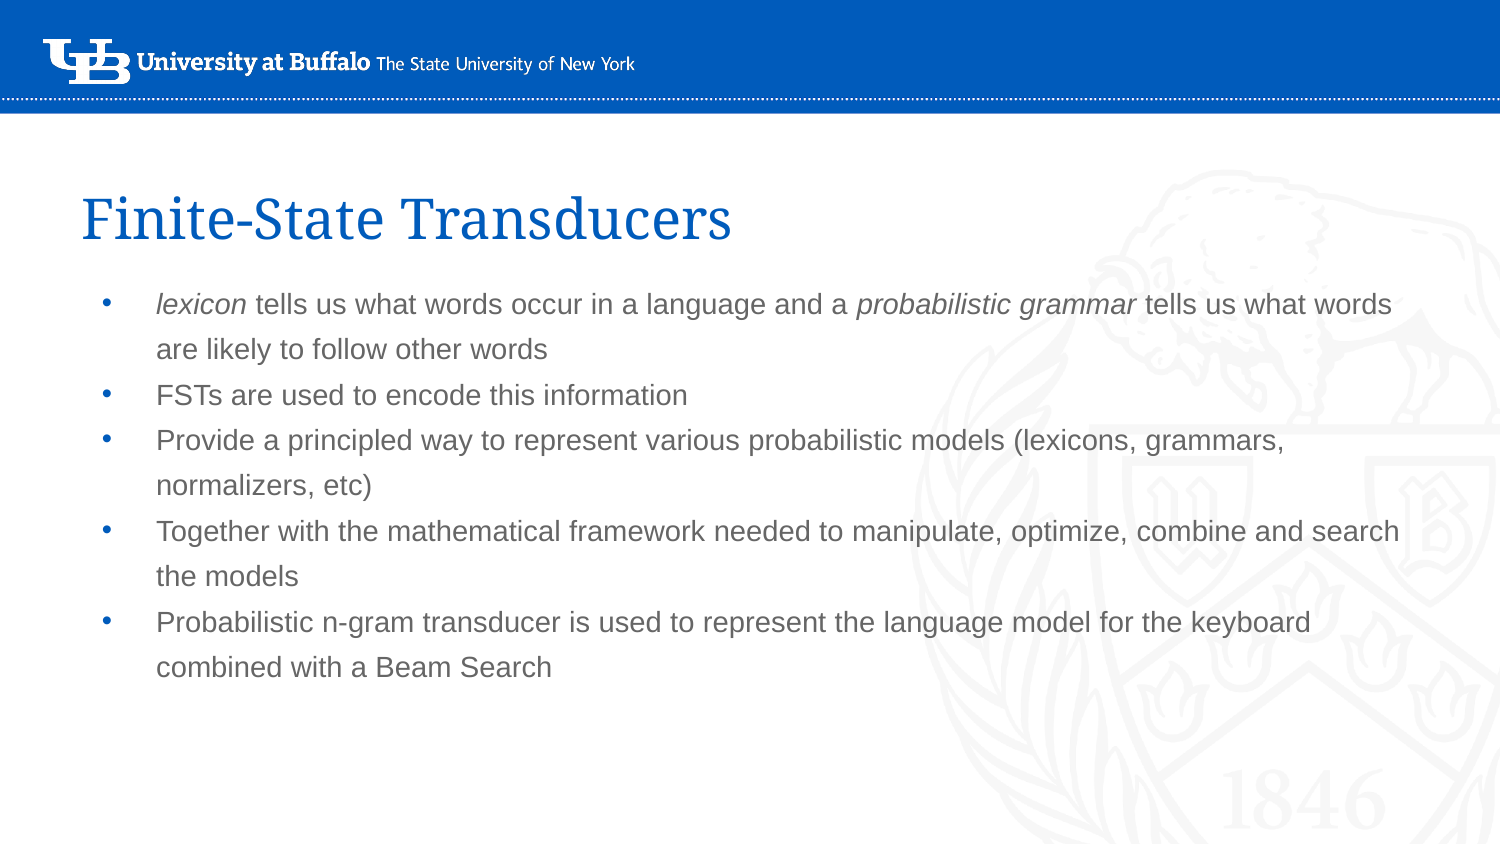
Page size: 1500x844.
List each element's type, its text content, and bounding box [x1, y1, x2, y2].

title Finite-State Transducers [69, 105, 925, 258]
picture [0, 0, 1500, 844]
list lexicon tells us what words occur in a language and a probabilistic grammar tells us what words are likely to follow other words FSTs are used to encode this information Provide a principled way to represent various probabilistic models (lexicons, grammars, normalizers, etc) Together with the mathematical framework needed to manipulate, optimize, combine and search the models Probabilistic n-gram transducer is used to represent the language model for the keyboard combined with a Beam Search [69, 268, 1433, 758]
